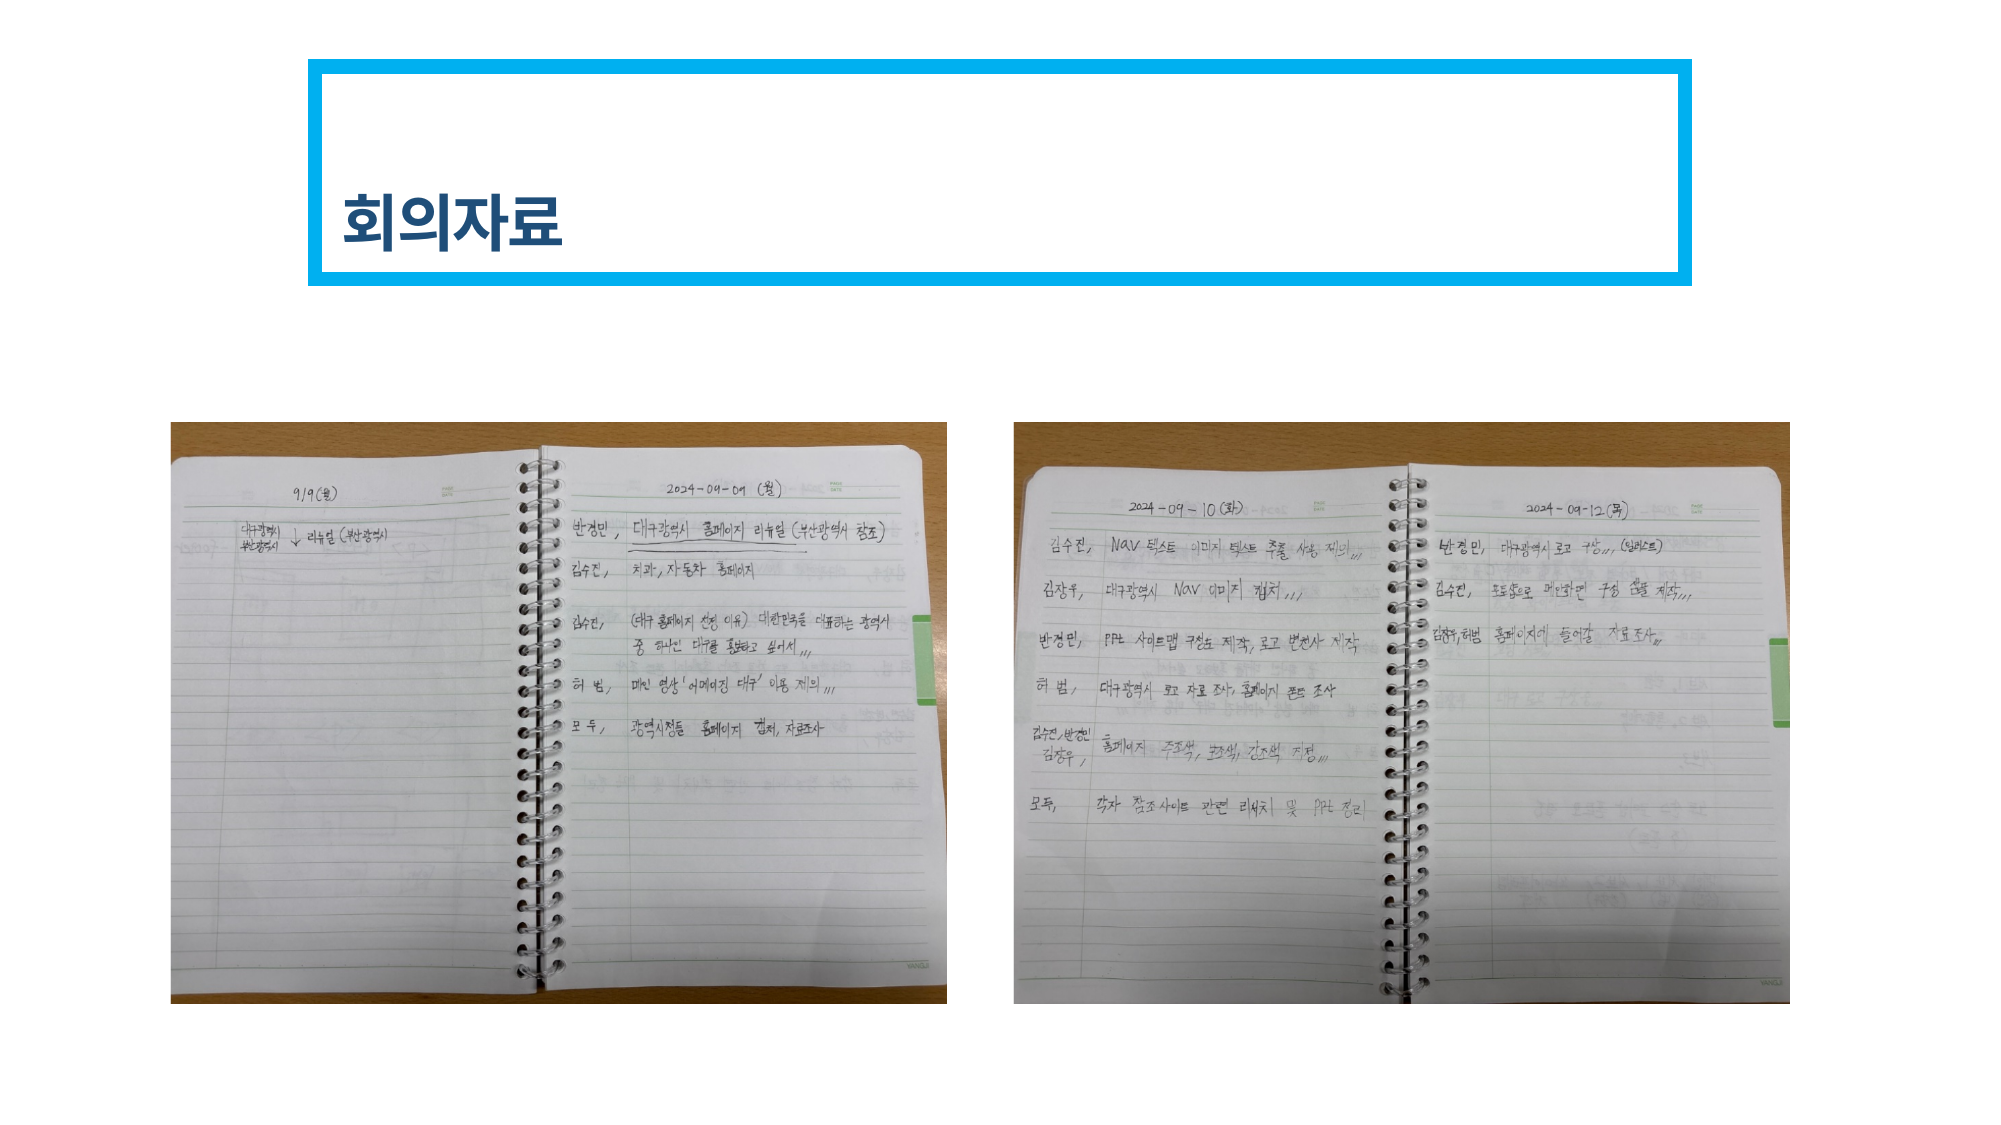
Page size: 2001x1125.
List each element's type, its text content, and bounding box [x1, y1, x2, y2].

text_box [1403, 19, 1674, 197]
title 회의자료 [326, 78, 1402, 268]
picture [172, 324, 946, 1101]
picture [1015, 324, 1789, 1101]
text_box [314, 65, 1686, 280]
